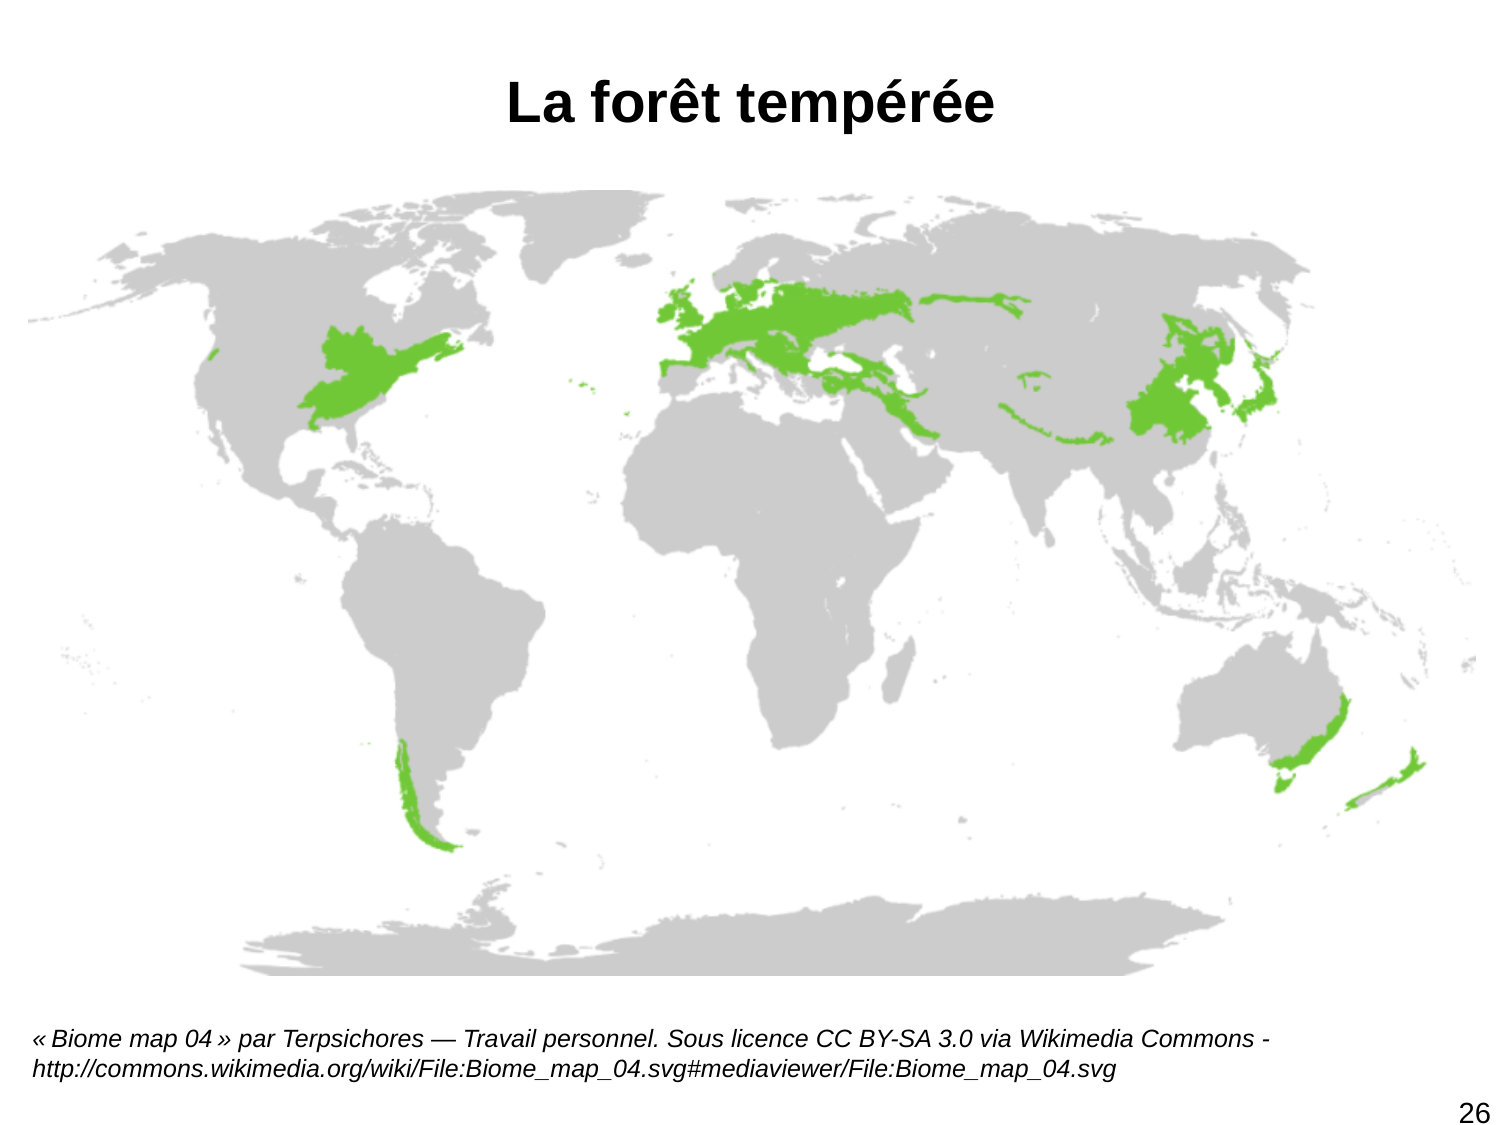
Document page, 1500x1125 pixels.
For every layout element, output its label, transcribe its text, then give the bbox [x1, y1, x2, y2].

picture [28, 190, 1476, 977]
text_box « Biome map 04 » par Terpsichores — Travail personnel. Sous licence CC BY-SA 3.0 via Wikimedia Commons - http://commons.wikimedia.org/wiki/File:Biome_map_04.svg#mediaviewer/File:Biome_map_04.svg [17, 1015, 1447, 1090]
slide_number 26 [1156, 1086, 1500, 1125]
text_box La forêt tempérée [76, 5, 1427, 189]
